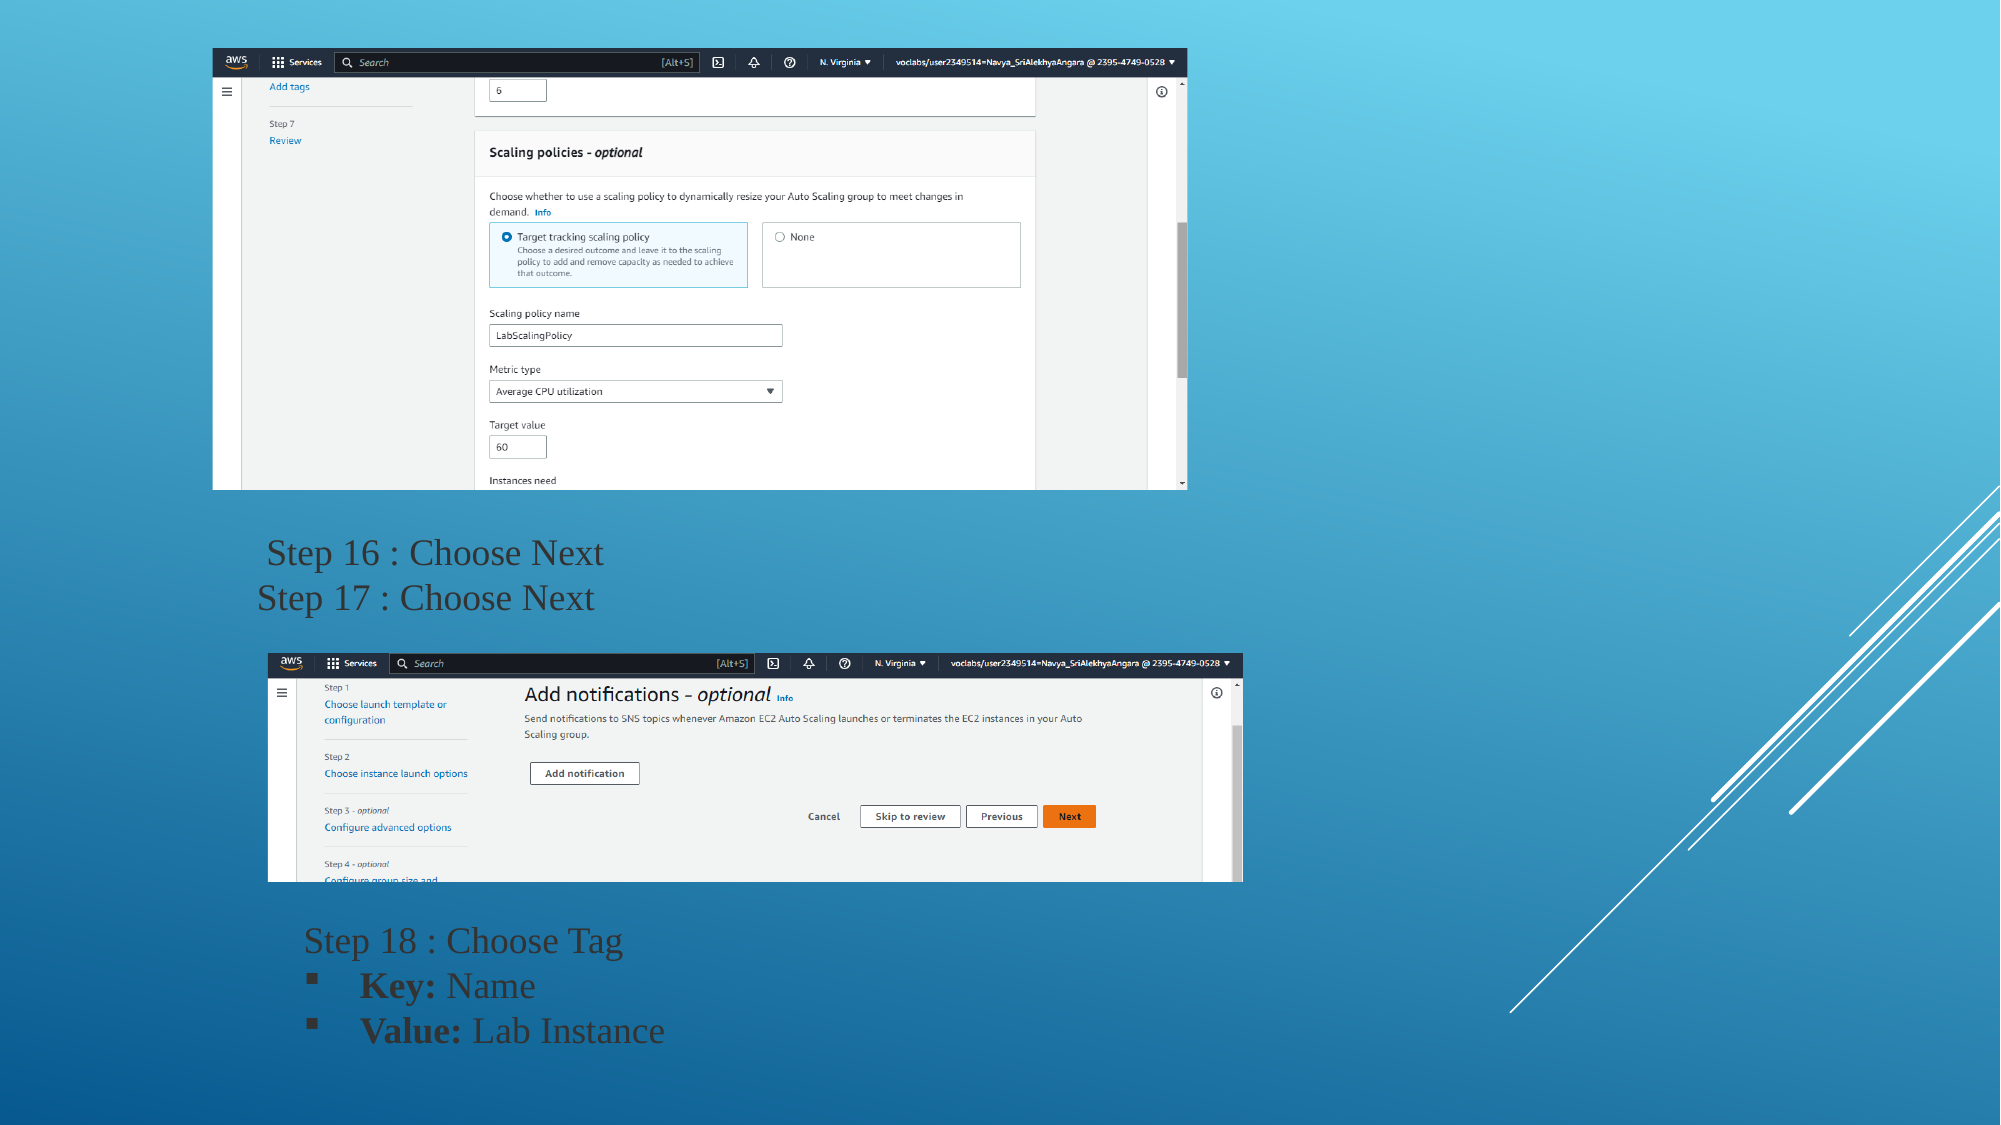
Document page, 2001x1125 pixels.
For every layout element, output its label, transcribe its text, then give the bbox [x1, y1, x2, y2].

text_box Step 18 : Choose Tag Key: Name Value: Lab Instance [288, 908, 1290, 1059]
picture [212, 48, 1188, 491]
picture [267, 653, 1243, 882]
text_box Step 16 : Choose Next Step 17 : Choose Next [242, 520, 1243, 626]
